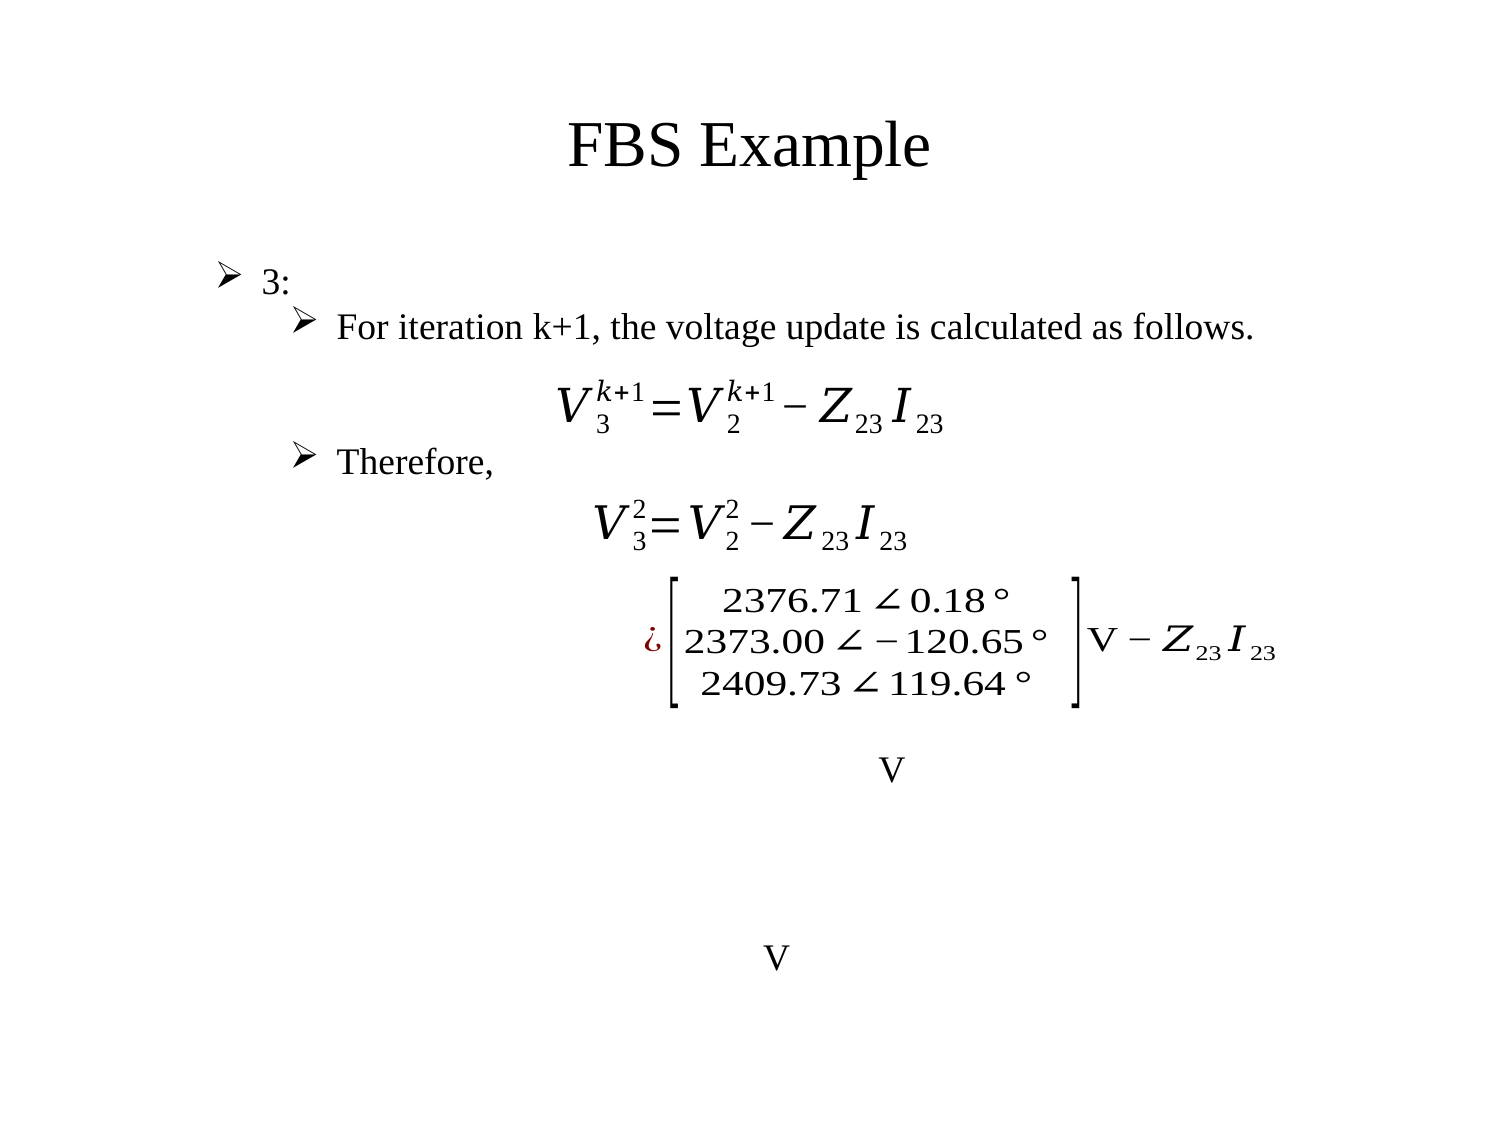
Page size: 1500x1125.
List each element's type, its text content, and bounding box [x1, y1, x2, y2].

text_box FBS Example [74, 93, 1425, 188]
text_box 3: For iteration k+1, the voltage update is calculated as follows. Therefore, [125, 249, 1375, 490]
